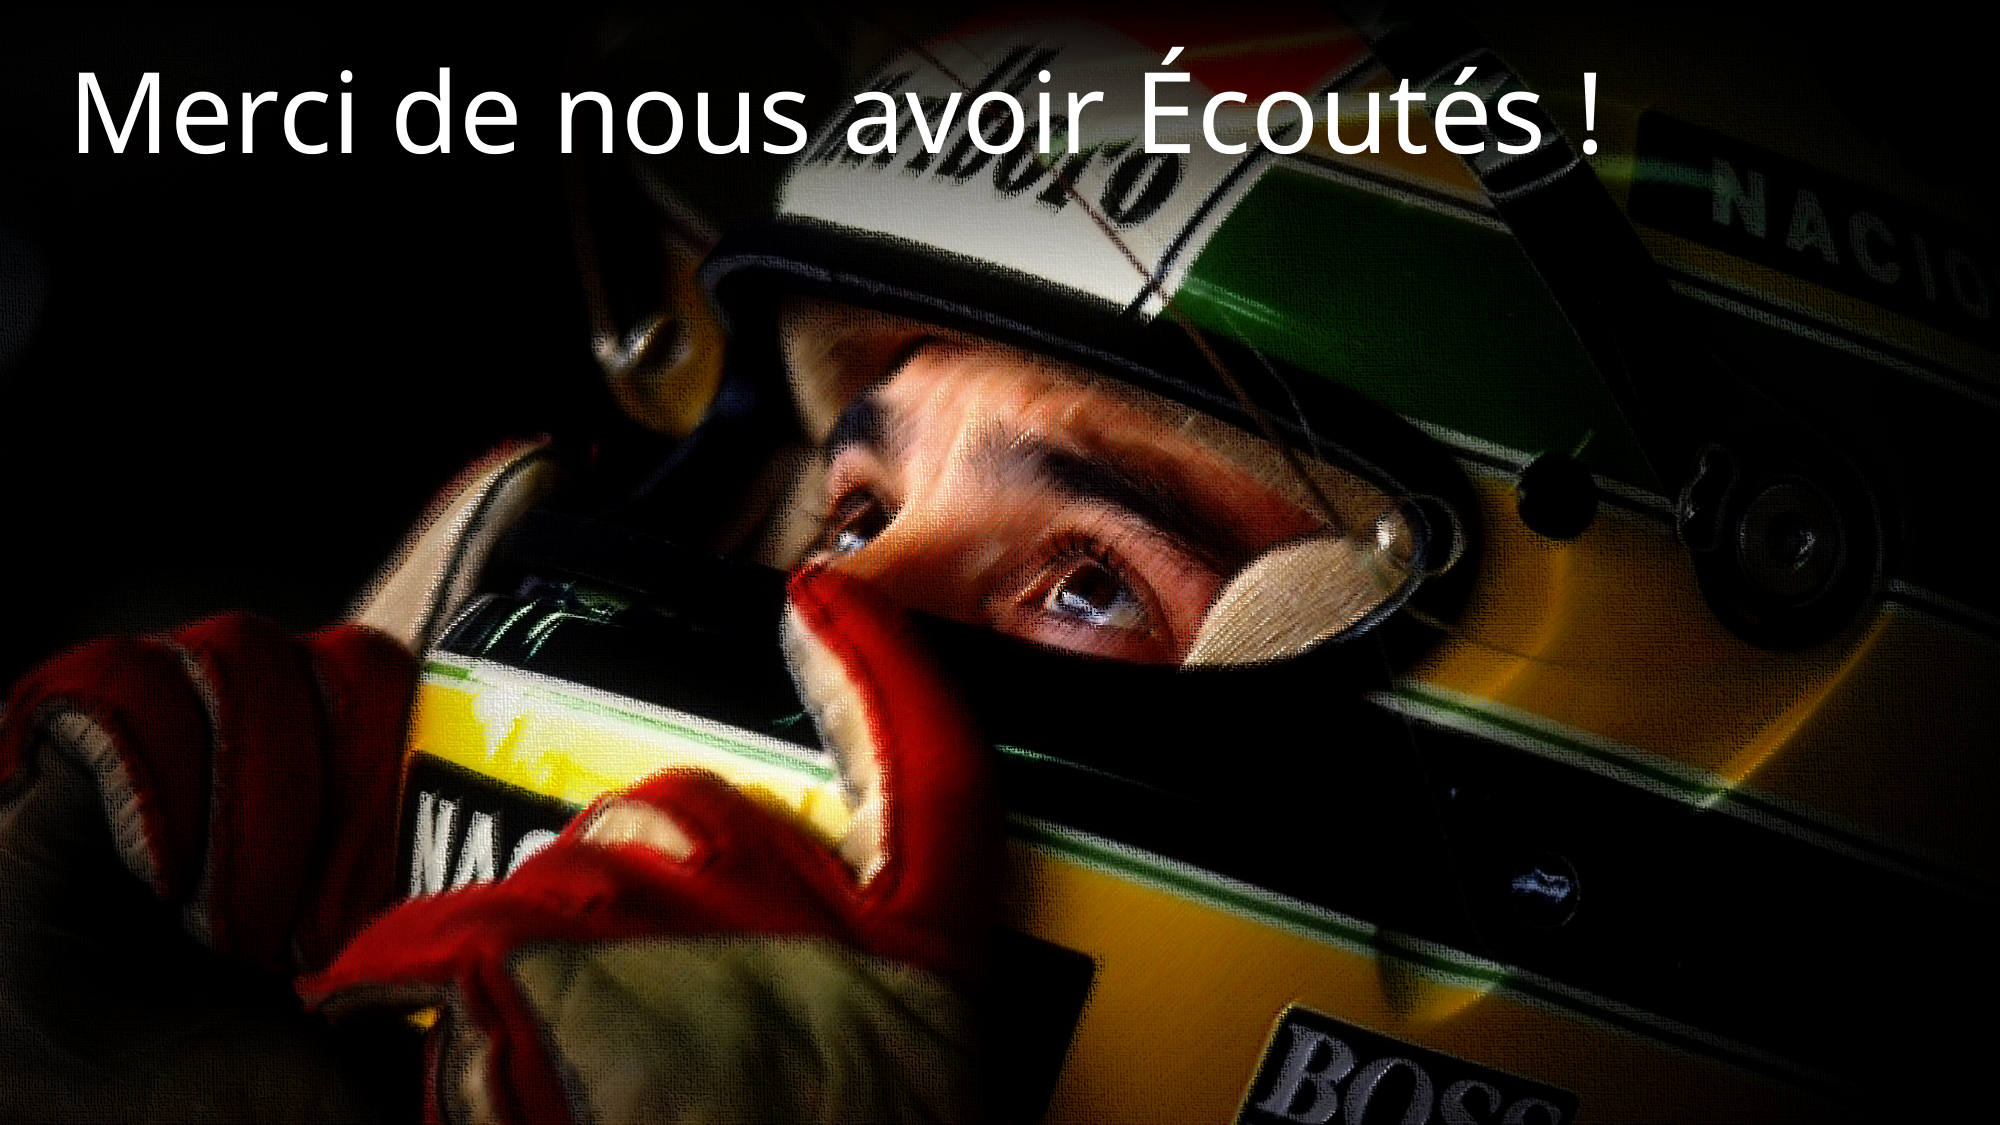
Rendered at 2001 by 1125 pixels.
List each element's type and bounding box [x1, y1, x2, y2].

list [0, 0, 2000, 1125]
